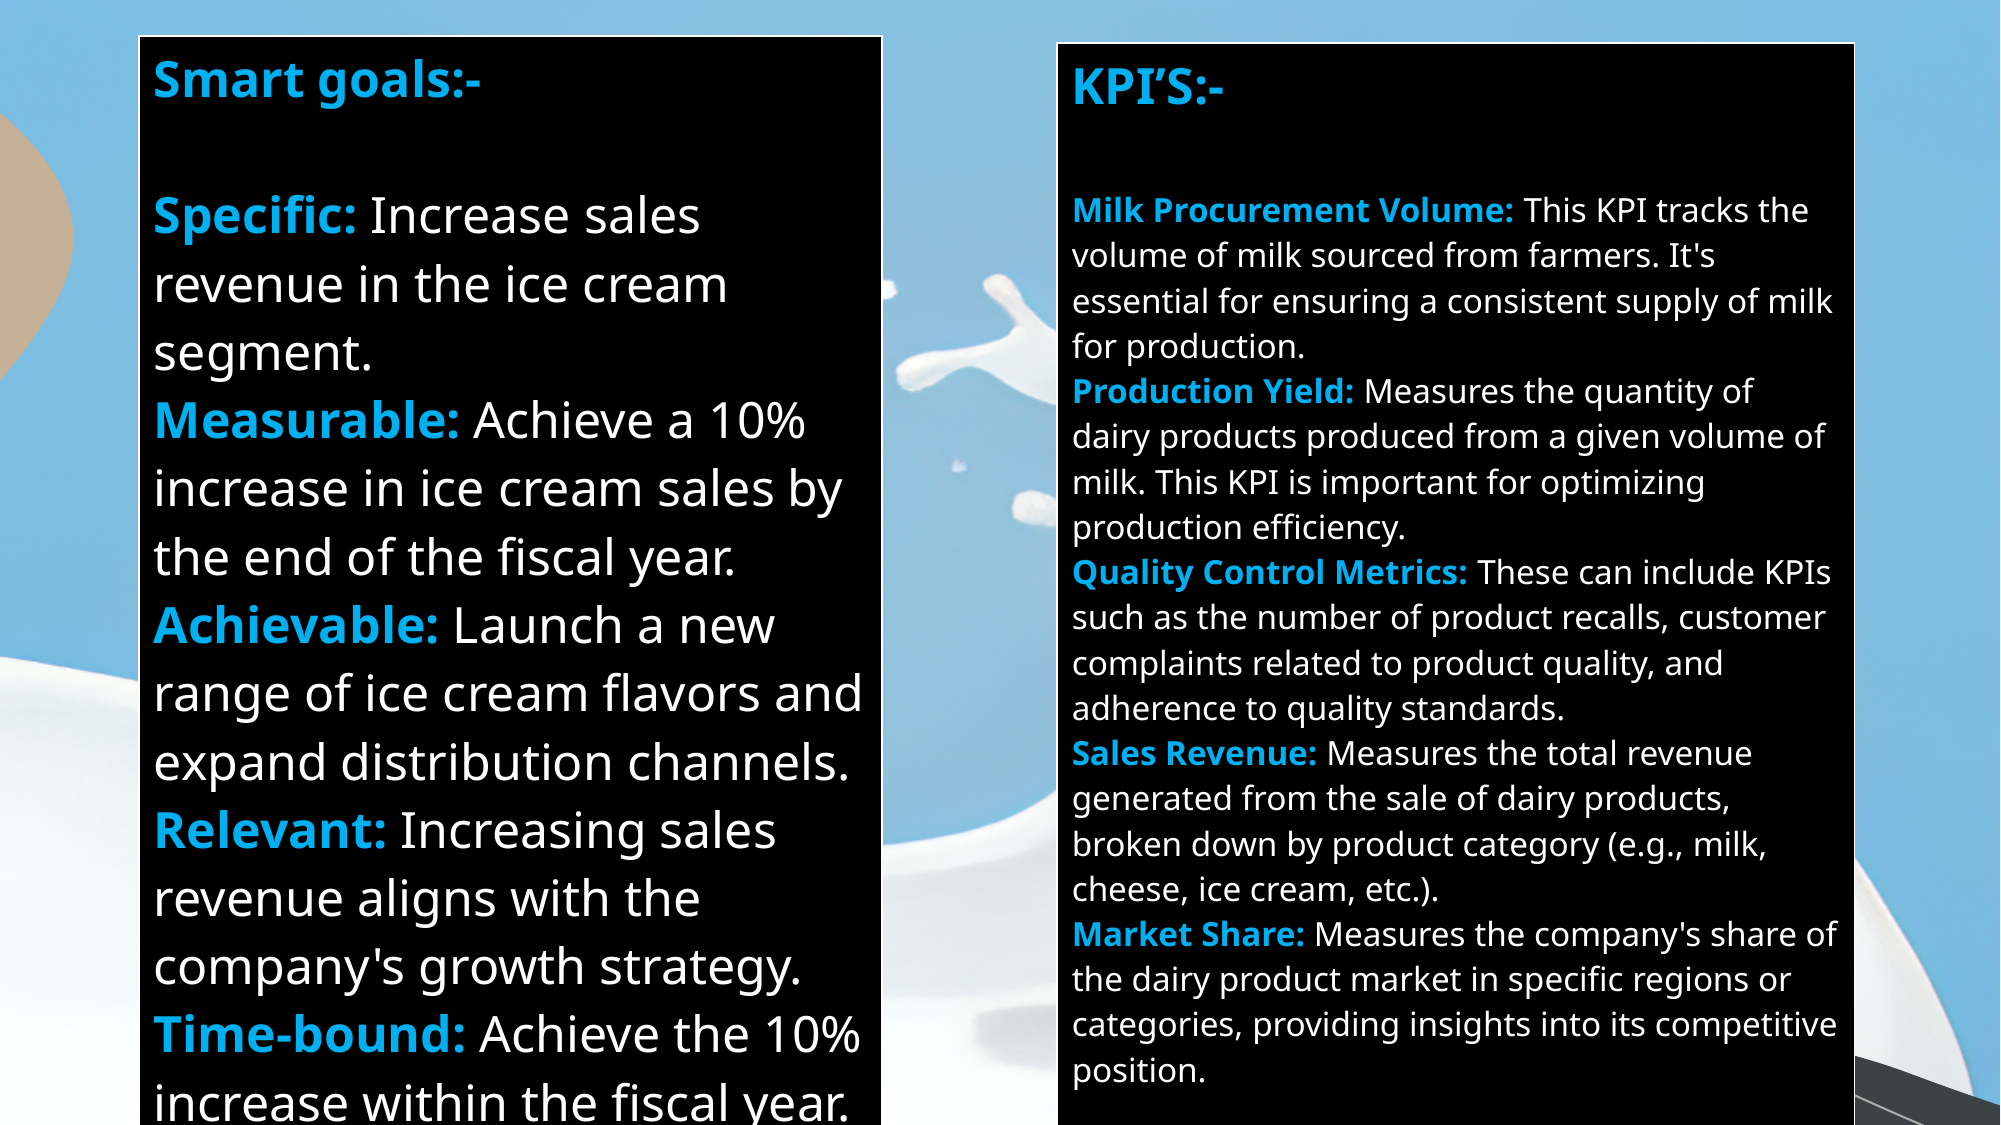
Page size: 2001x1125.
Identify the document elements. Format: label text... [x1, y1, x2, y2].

picture [0, 0, 2001, 1125]
table_header KPI’S:- Milk Procurement Volume: This KPI tracks the volume of milk sourced from farmers. It's essential for ensuring a consistent supply of milk for production. Production Yield: Measures the quantity of dairy products produced from a given volume of milk. This KPI is important for optimizing production efficiency. Quality Control Metrics: These can include KPIs such as the number of product recalls, customer complaints related to product quality, and adherence to quality standards. Sales Revenue: Measures the total revenue generated from the sale of dairy products, broken down by product category (e.g., milk, cheese, ice cream, etc.). Market Share: Measures the company's share of the dairy product market in specific regions or categories, providing insights into its competitive position. [1058, 44, 1854, 1125]
table_header Smart goals:- Specific: Increase sales revenue in the ice cream segment. Measurable: Achieve a 10% increase in ice cream sales by the end of the fiscal year. Achievable: Launch a new range of ice cream flavors and expand distribution channels. Relevant: Increasing sales revenue aligns with the company's growth strategy. Time-bound: Achieve the 10% increase within the fiscal year. [140, 37, 881, 1125]
